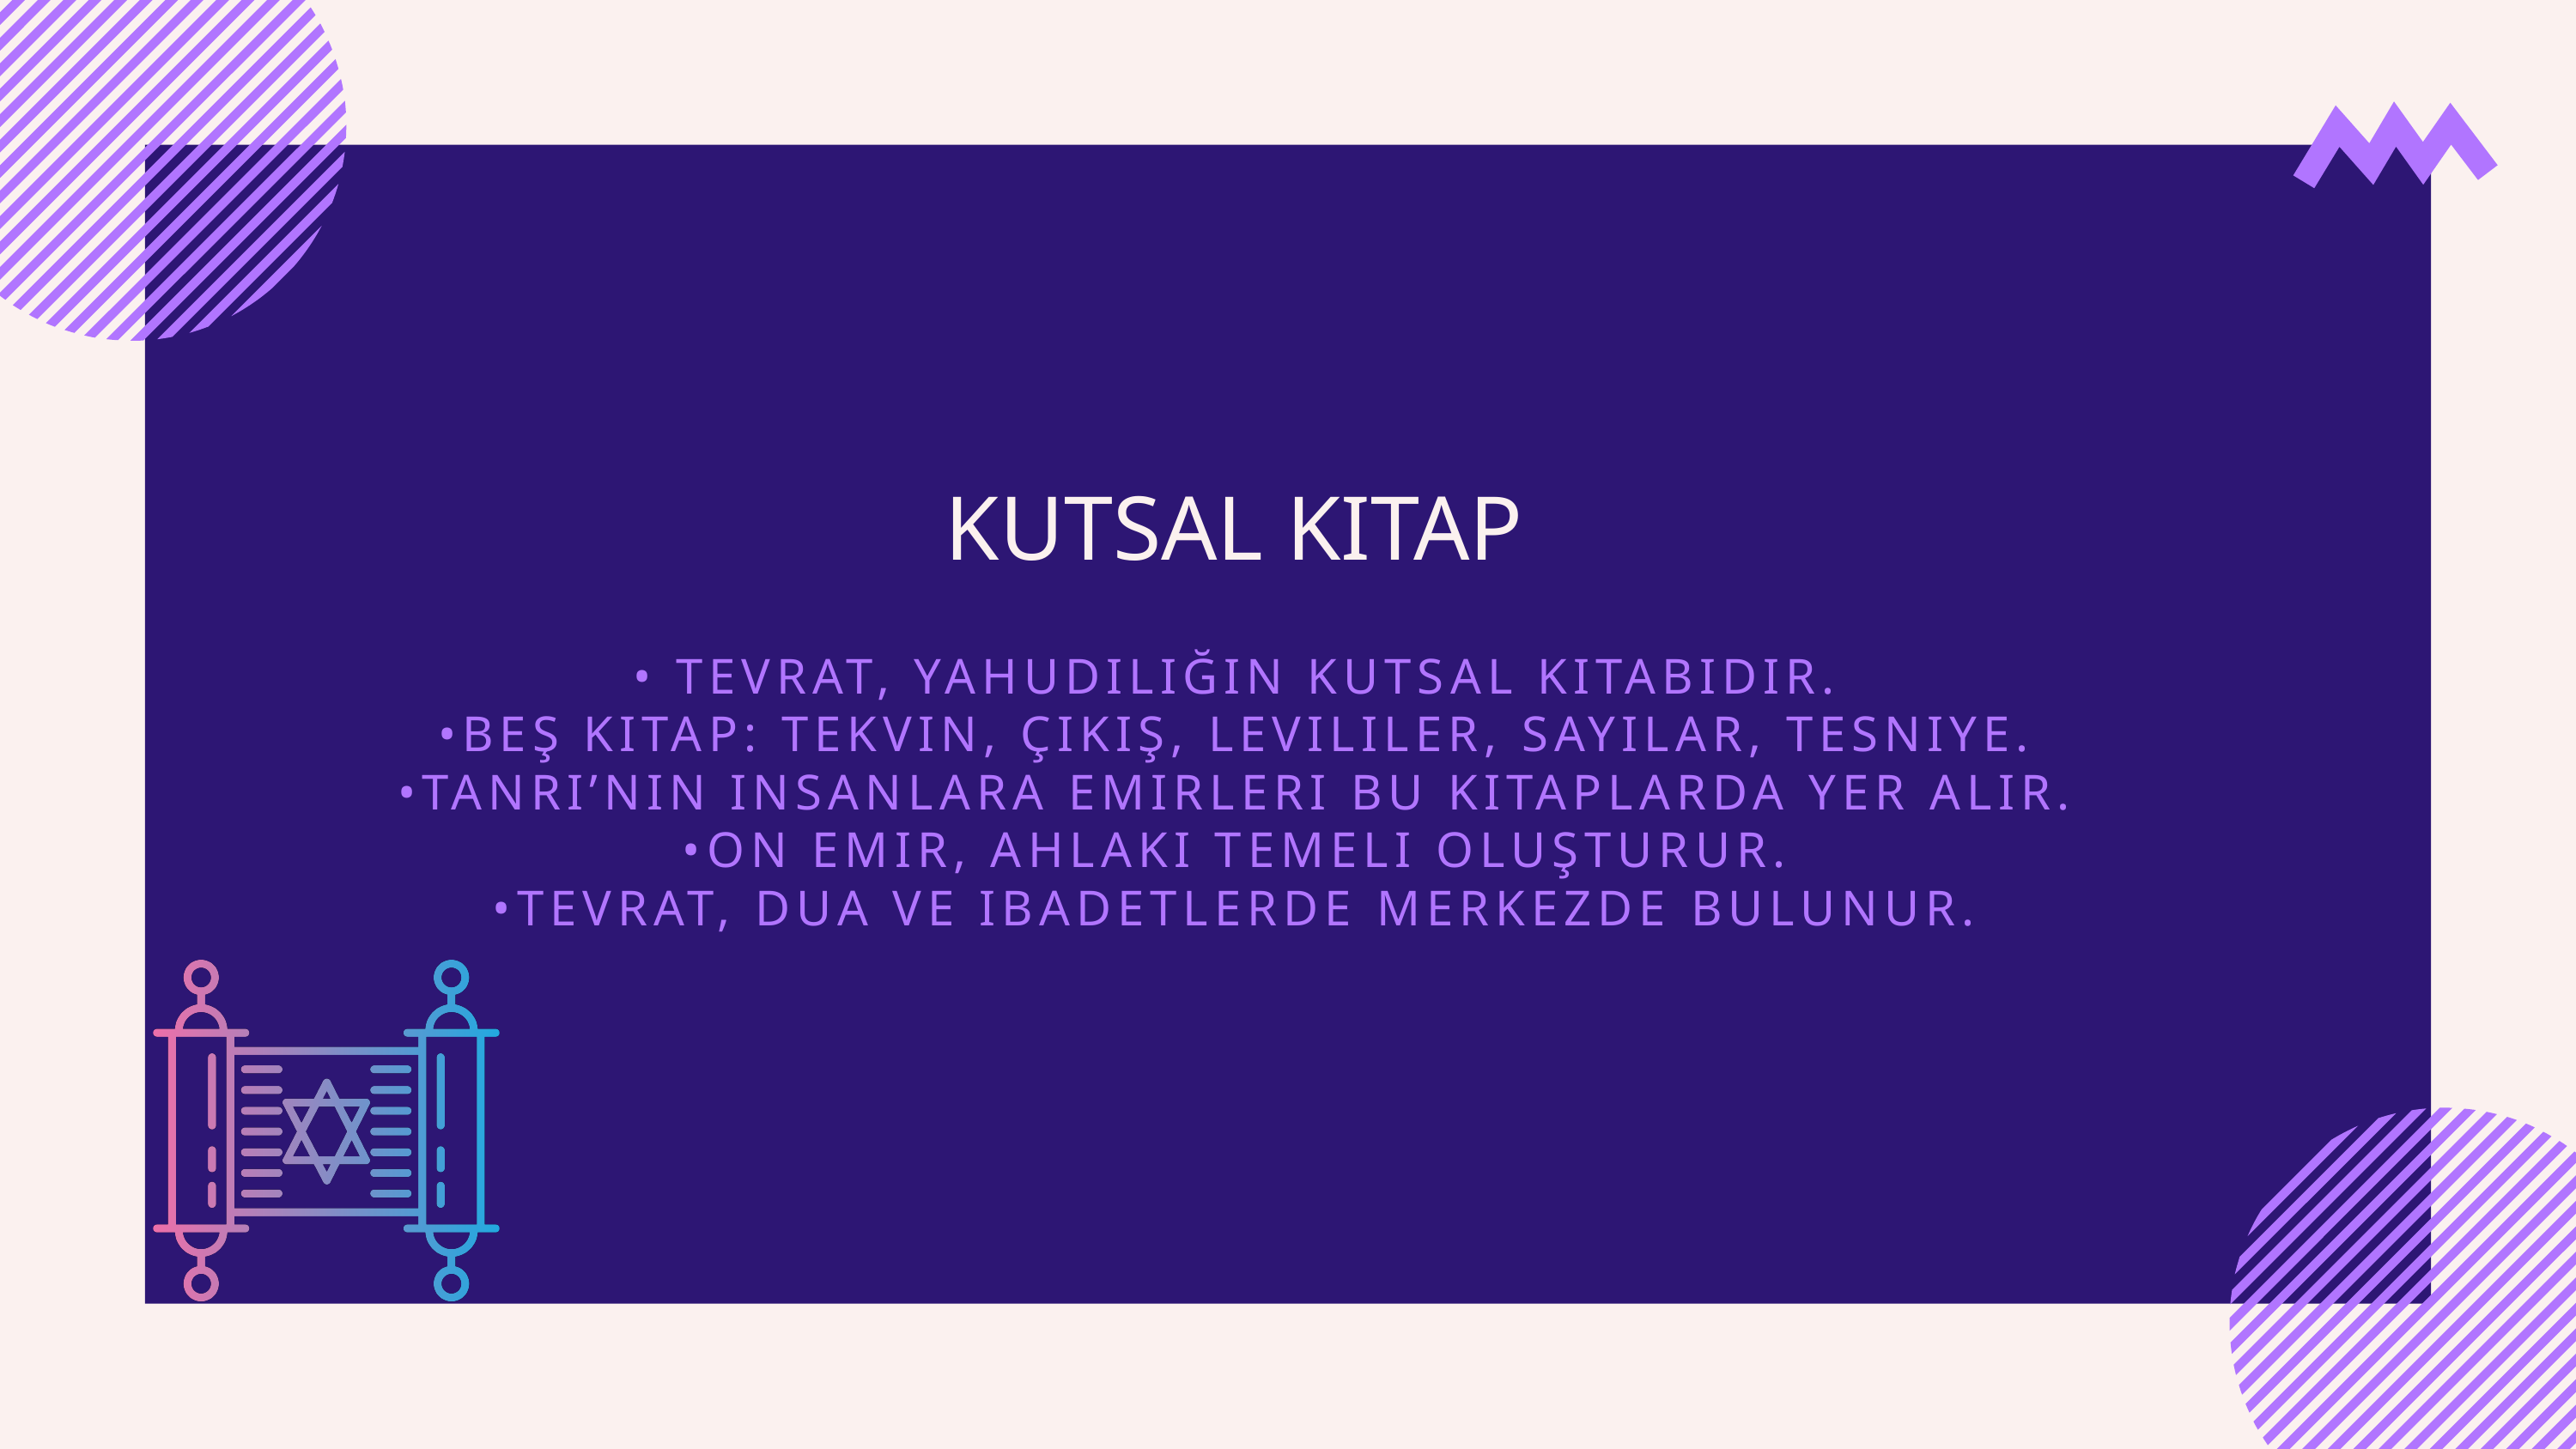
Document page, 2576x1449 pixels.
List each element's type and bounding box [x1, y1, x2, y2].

text_box [0, 0, 347, 342]
text_box [144, 144, 2432, 455]
text_box [153, 1001, 461, 1281]
text_box [2229, 1107, 2576, 1449]
text_box [2293, 100, 2498, 189]
text_box [500, 1001, 2432, 1304]
text_box [153, 1001, 500, 1304]
text_box [37, 457, 2432, 991]
text_box [144, 1001, 153, 1304]
